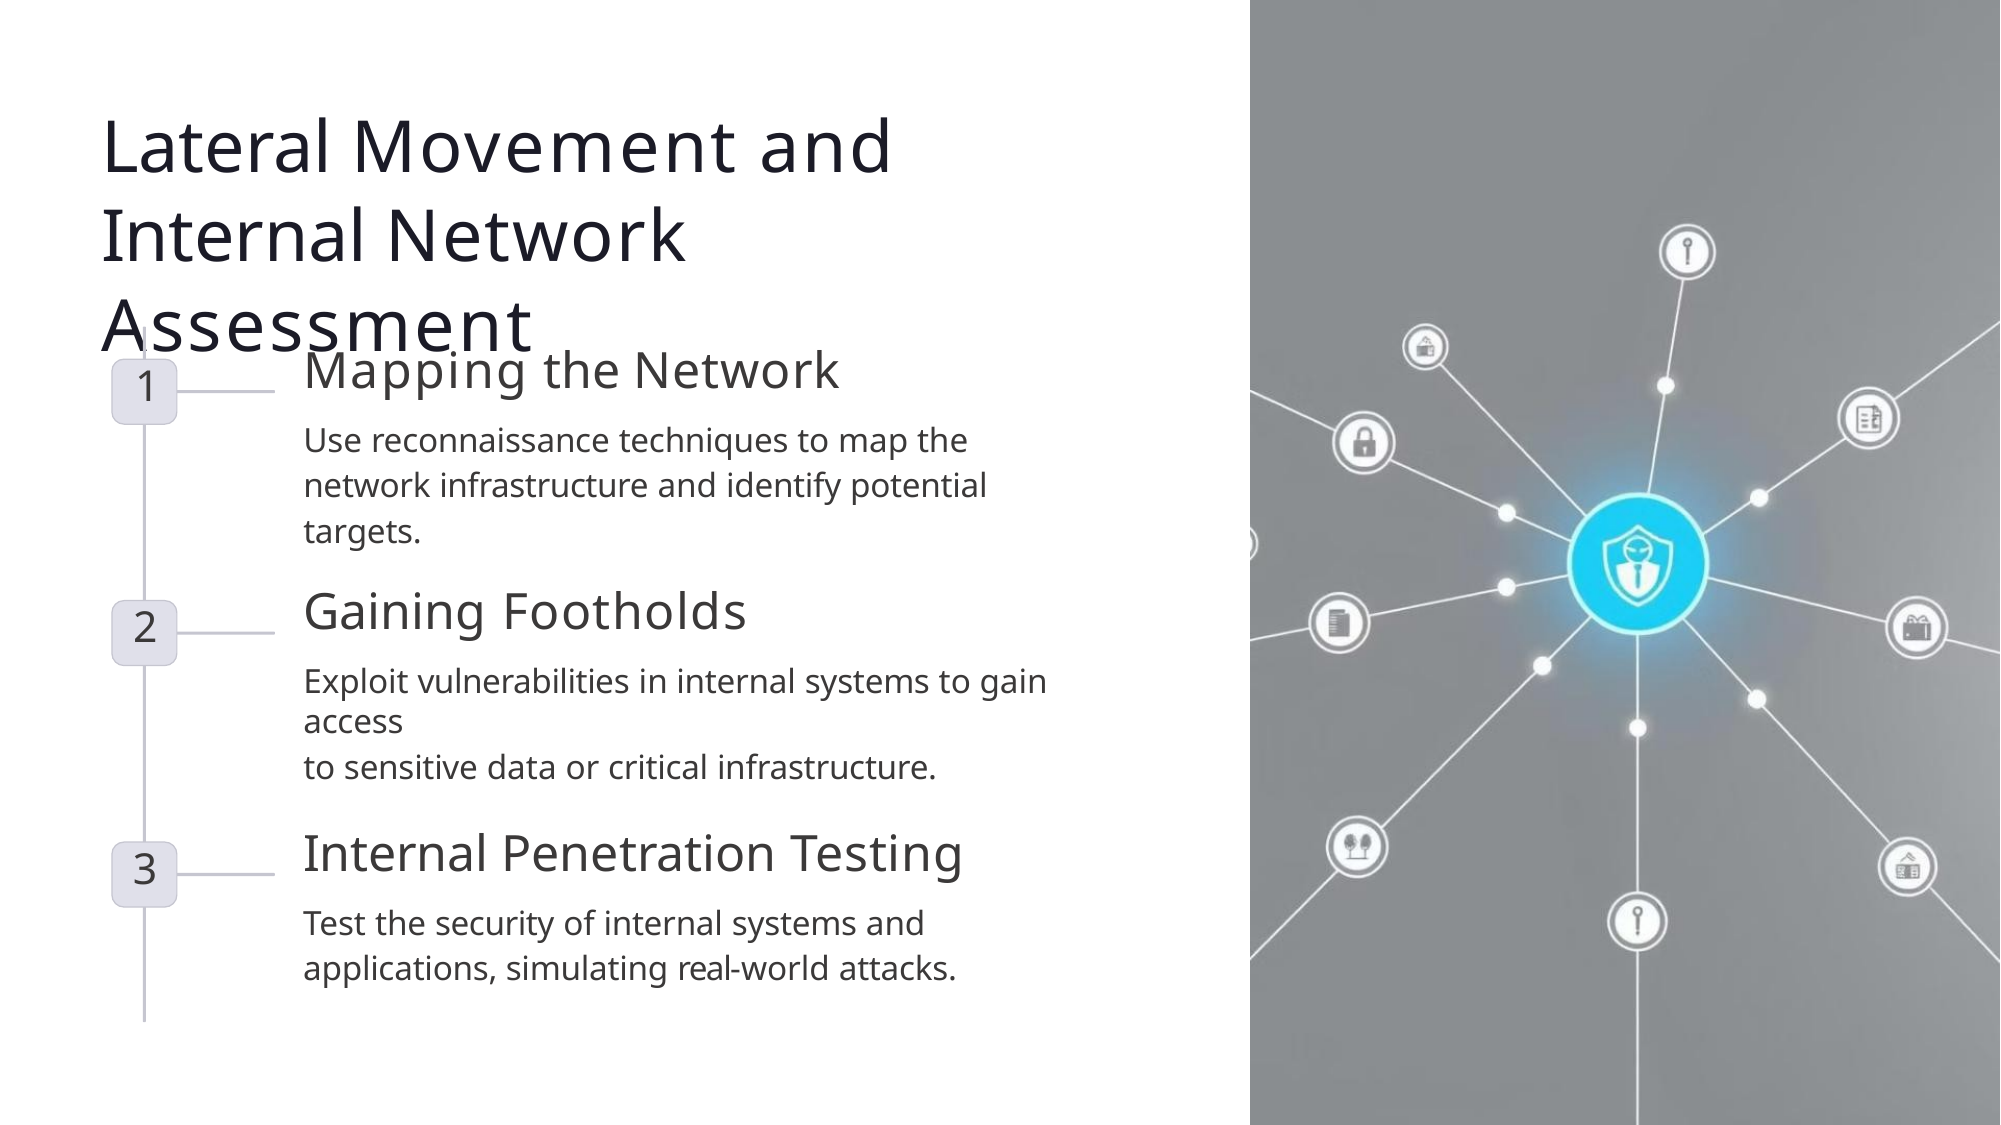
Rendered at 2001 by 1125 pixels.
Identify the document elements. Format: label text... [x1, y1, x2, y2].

text_box Gaining Footholds Exploit vulnerabilities in internal systems to gain access to sensitive data or critical infrastructure. [301, 546, 1131, 787]
title Lateral Movement and Internal Network Assessment [99, 96, 1130, 366]
text_box Mapping the Network Use reconnaissance techniques to map the network infrastructure and identify potential targets. [301, 304, 1073, 546]
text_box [110, 326, 275, 599]
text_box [110, 915, 275, 1023]
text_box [1249, 0, 2000, 1125]
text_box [110, 675, 275, 840]
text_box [110, 599, 275, 667]
text_box Internal Penetration Testing Test the security of internal systems and applications, simulating real-world attacks. [301, 787, 1103, 988]
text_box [110, 841, 275, 908]
